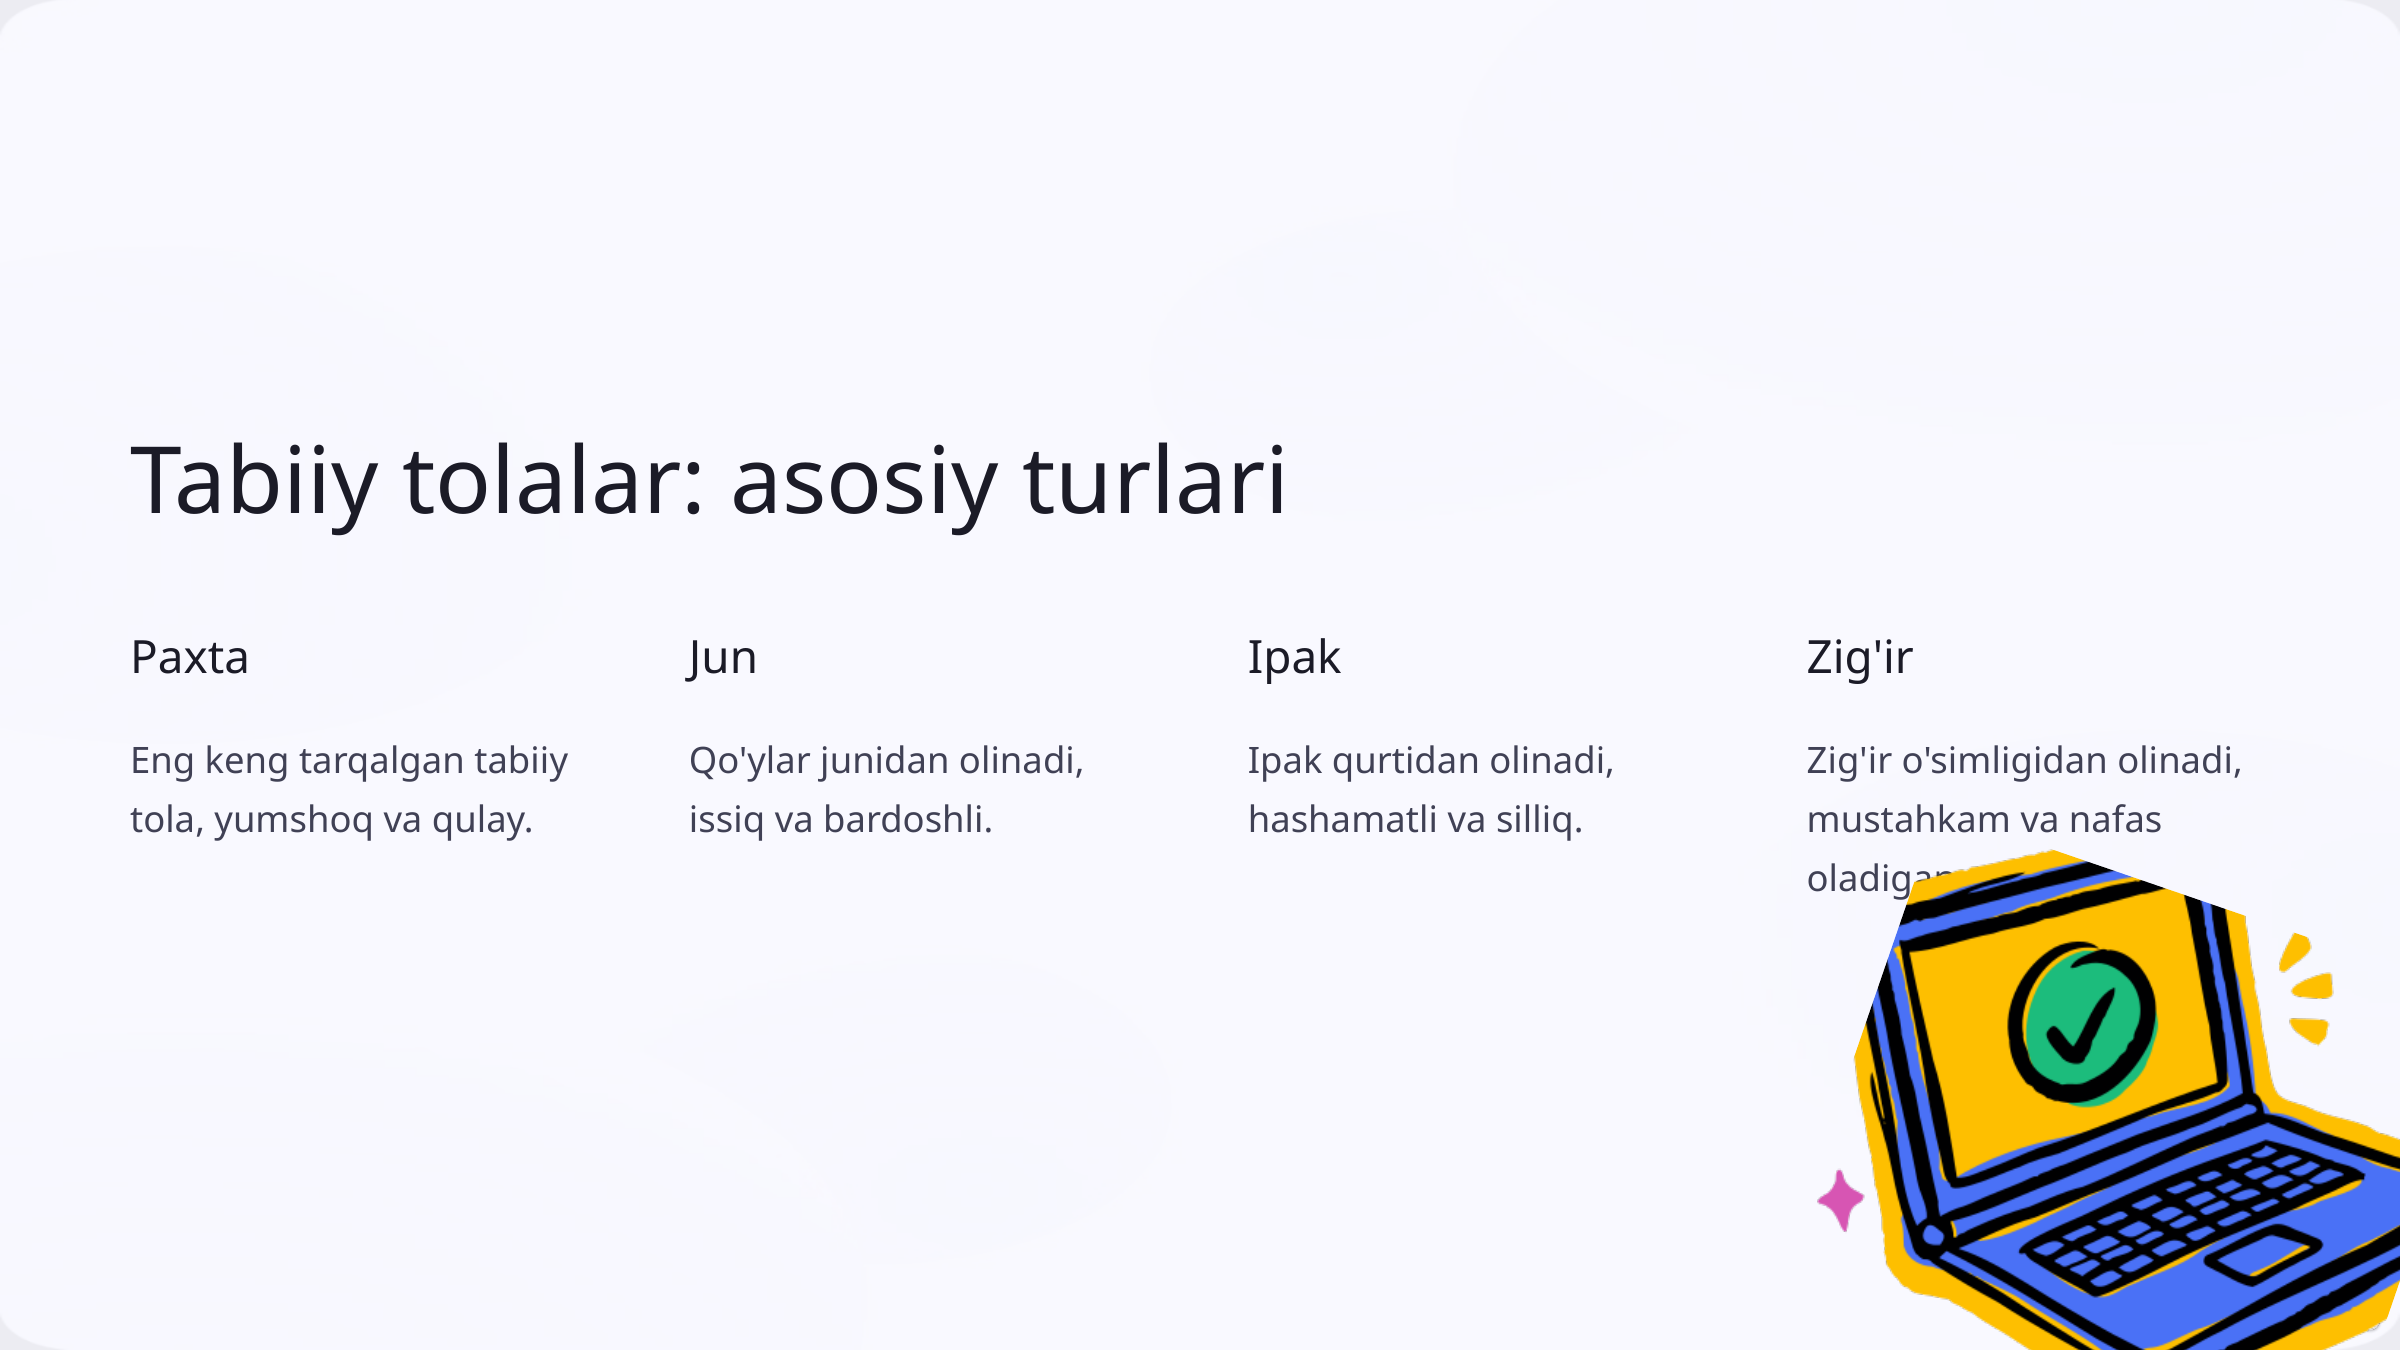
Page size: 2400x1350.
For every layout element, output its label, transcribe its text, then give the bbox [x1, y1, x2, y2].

text_box Zig'ir [1806, 625, 2272, 684]
text_box Eng keng tarqalgan tabiiy tola, yumshoq va qulay. [130, 721, 597, 841]
text_box Ipak qurtidan olinadi, hashamatli va silliq. [1247, 721, 1715, 841]
text_box [1765, 810, 2400, 1350]
text_box Ipak [1247, 625, 1713, 684]
text_box Jun [688, 625, 1155, 684]
picture [2381, 1316, 2389, 1339]
text_box Tabiiy tolalar: asosiy turlari [130, 416, 1309, 533]
text_box Qo'ylar junidan olinadi, issiq va bardoshli. [688, 721, 1156, 841]
text_box Paxta [130, 625, 596, 684]
text_box Zig'ir o'simligidan olinadi, mustahkam va nafas oladigan. [1806, 721, 2274, 900]
